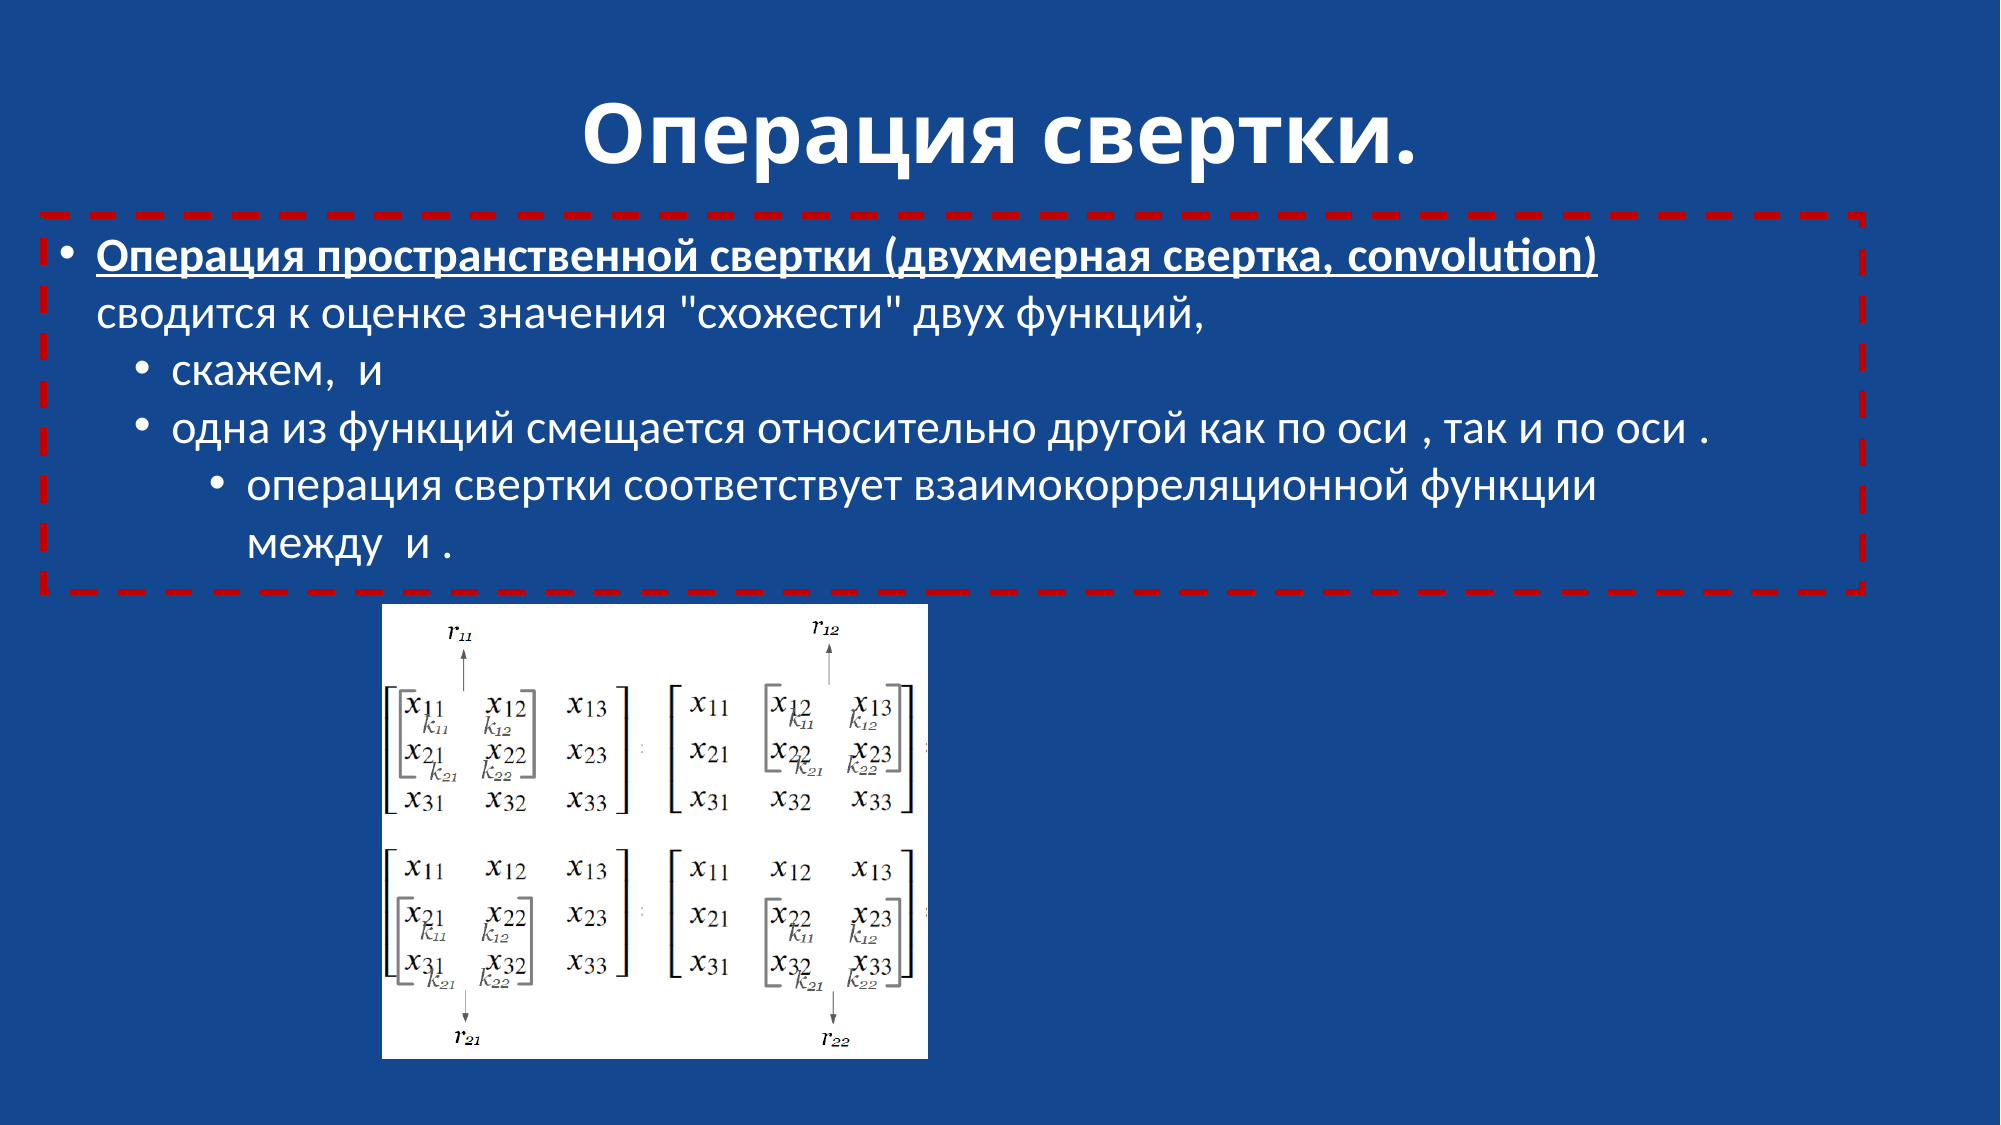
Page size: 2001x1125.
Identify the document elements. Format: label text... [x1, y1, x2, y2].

picture [382, 604, 928, 1059]
title Операция свертки. [137, 28, 1863, 215]
text_box [43, 215, 1863, 593]
